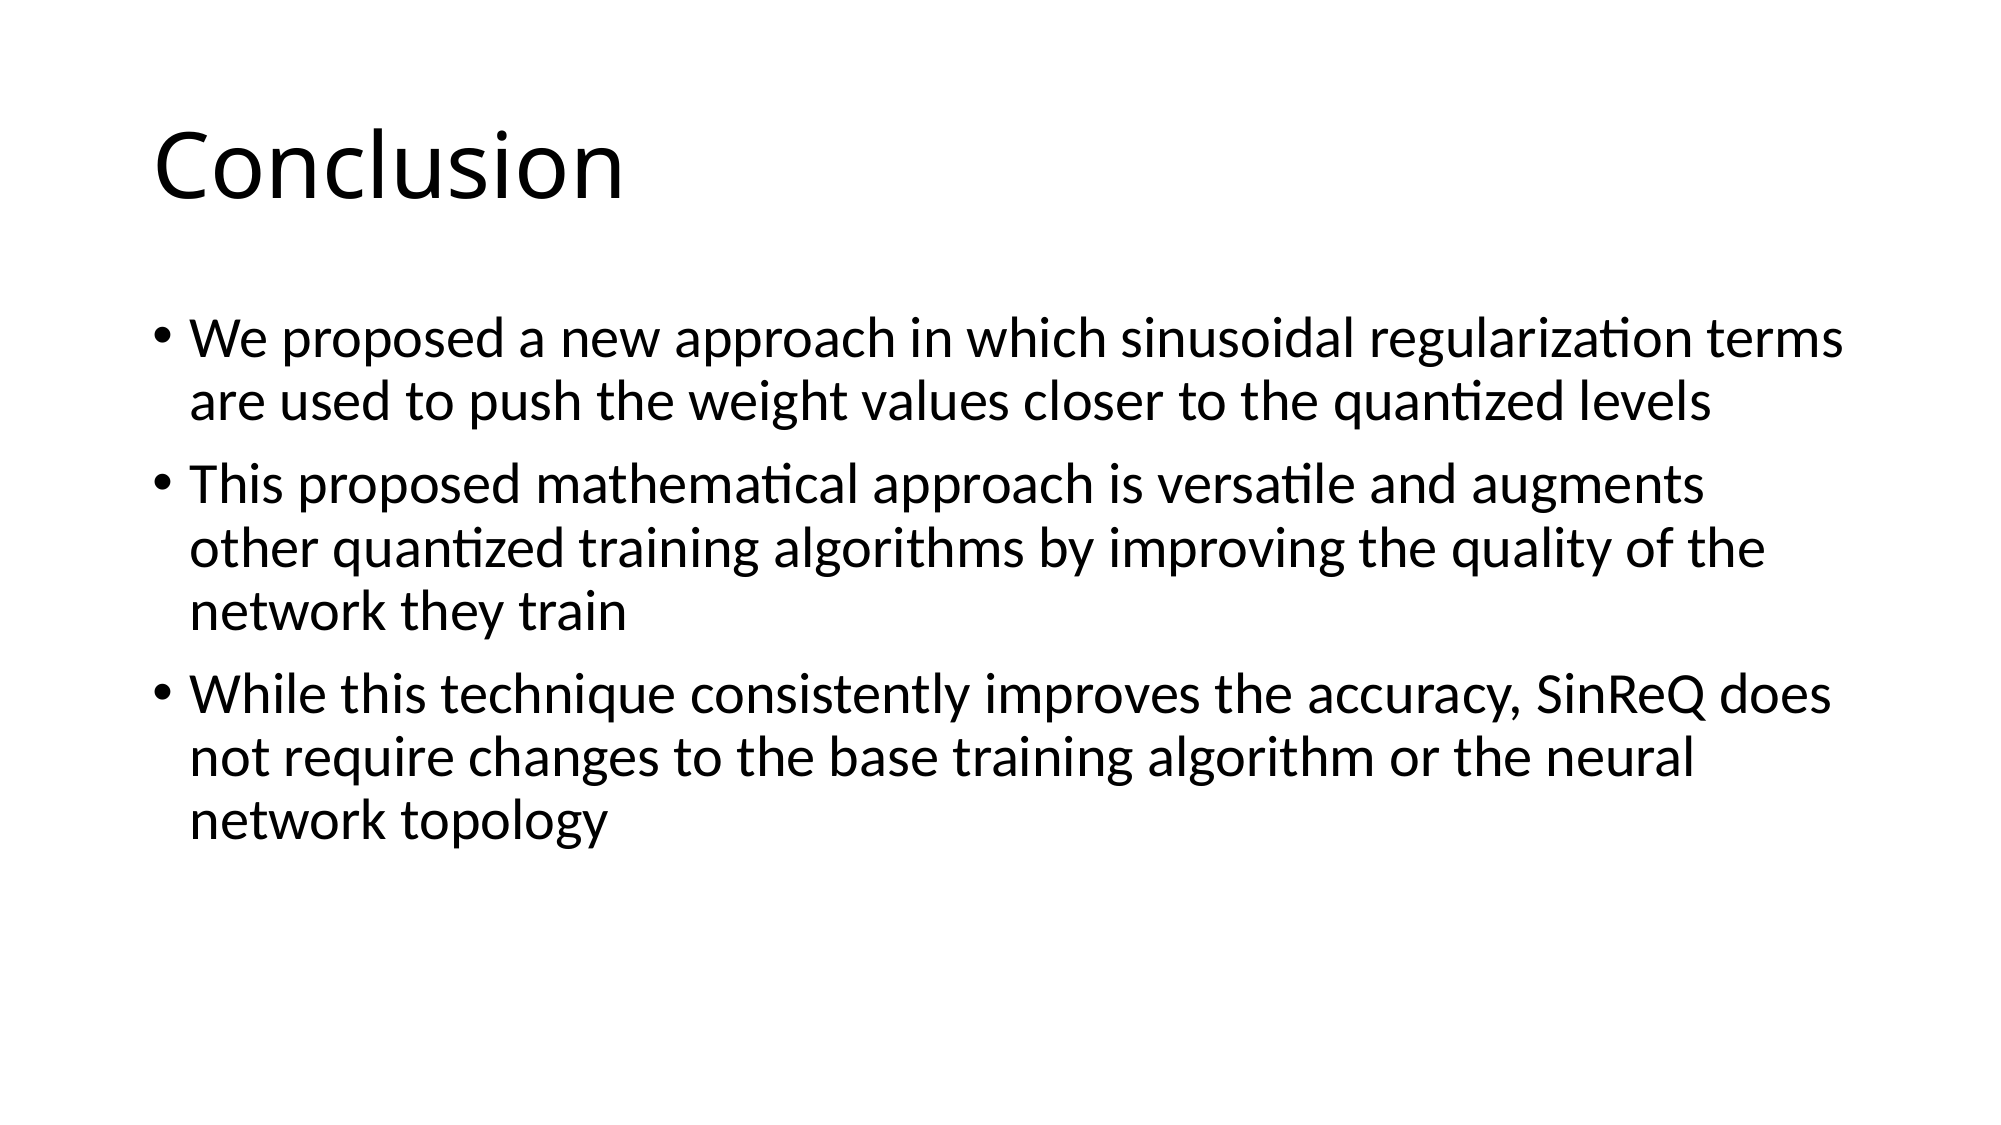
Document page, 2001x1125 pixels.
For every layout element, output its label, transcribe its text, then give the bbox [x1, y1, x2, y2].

title Conclusion [137, 59, 1863, 278]
list We proposed a new approach in which sinusoidal regularization terms are used to push the weight values closer to the quantized levels This proposed mathematical approach is versatile and augments other quantized training algorithms by improving the quality of the network they train While this technique consistently improves the accuracy, SinReQ does not require changes to the base training algorithm or the neural network topology [137, 299, 1863, 1014]
